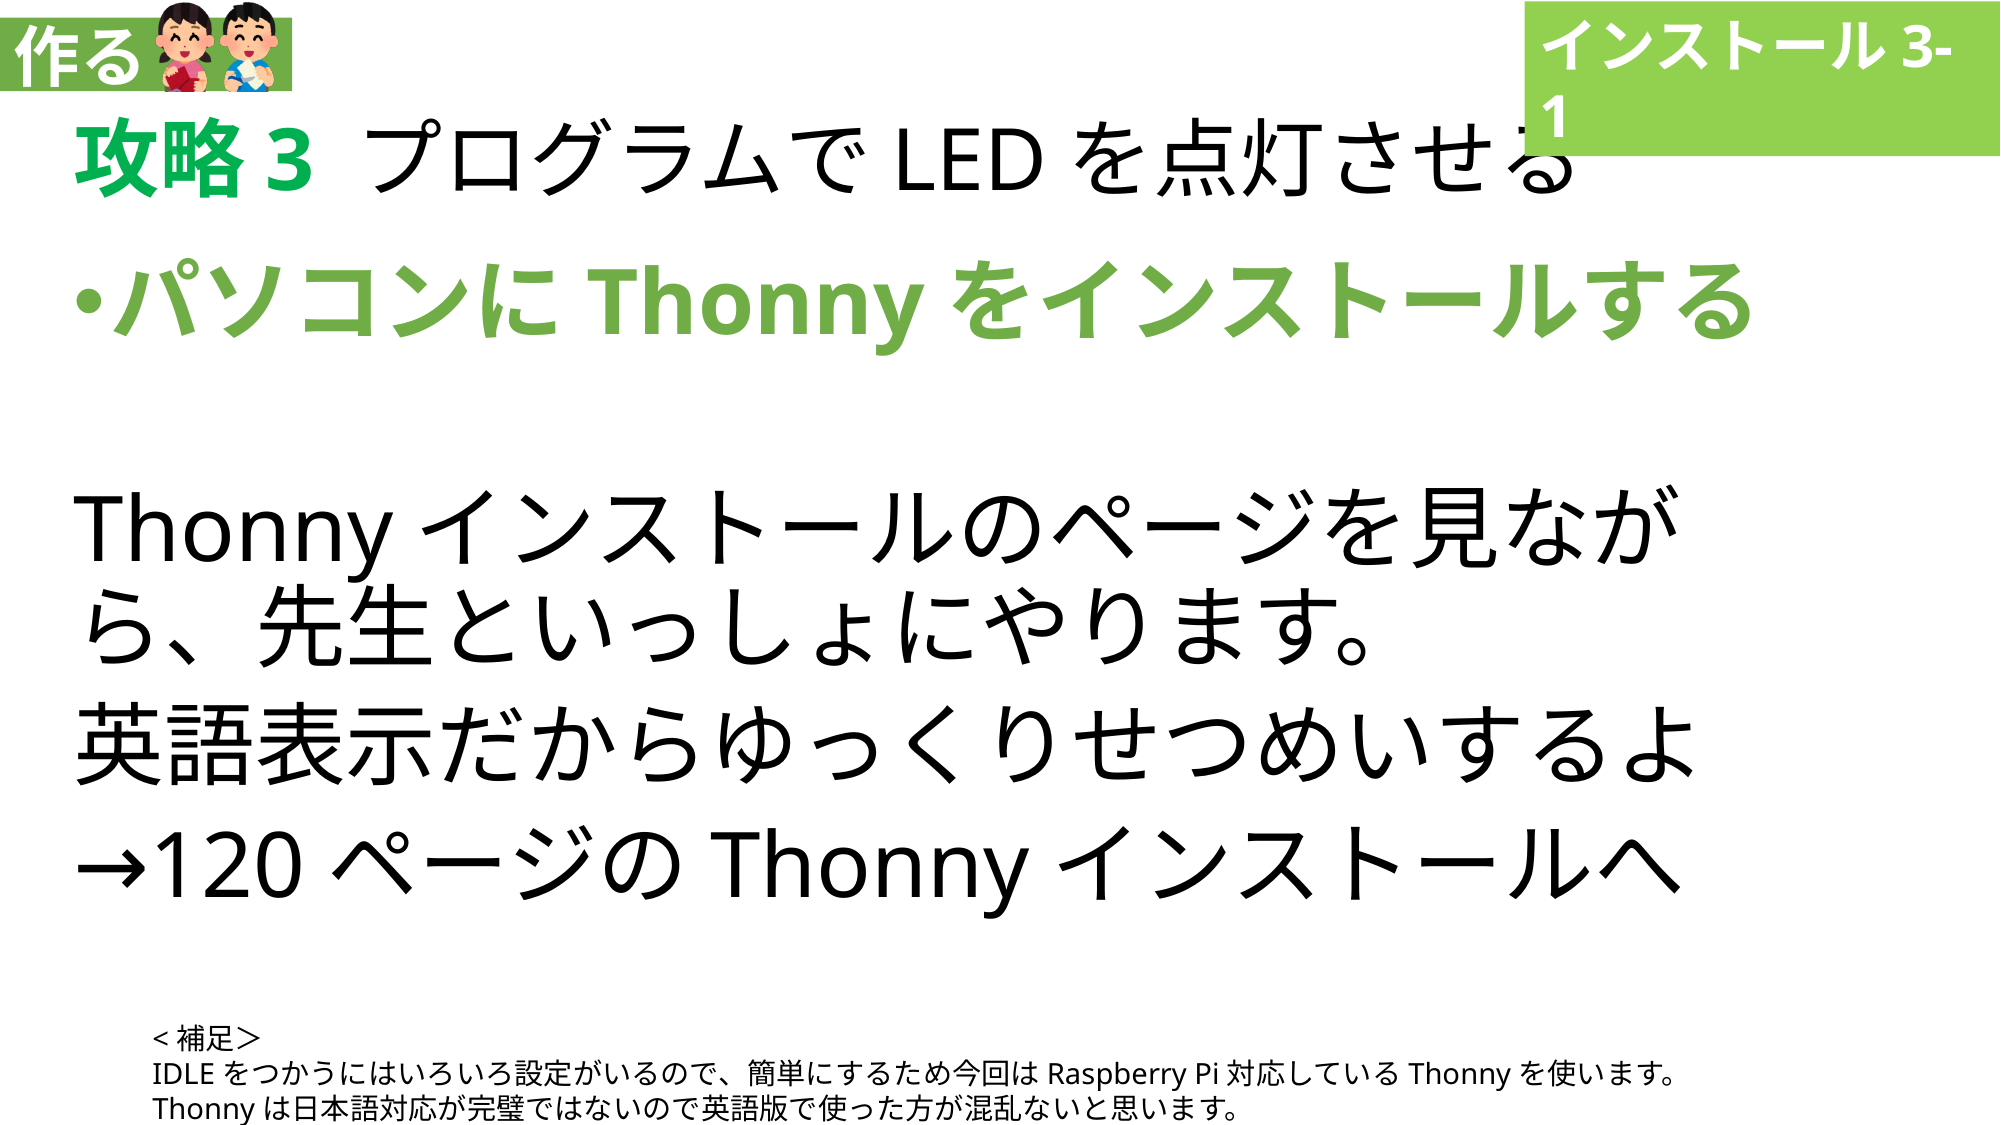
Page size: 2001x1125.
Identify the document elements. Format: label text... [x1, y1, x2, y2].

list パソコンにThonnyをインストールする Thonnyインストールのページを見ながら、先生といっしょにやります。 英語表示だからゆっくりせつめいするよ →120ページのThonnyインストールへ [58, 248, 1784, 963]
title 攻略3 プログラムでLEDを点灯させる [58, 107, 1612, 218]
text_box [0, 1, 293, 92]
text_box <補足＞ IDLEをつかうにはいろいろ設定がいるので、簡単にするため今回はRaspberry Pi対応しているThonnyを使います。 Thonnyは日本語対応が完璧ではないので英語版で使った方が混乱ないと思います。 [137, 1013, 1927, 1125]
text_box インストール3-1 [1524, 1, 2000, 157]
